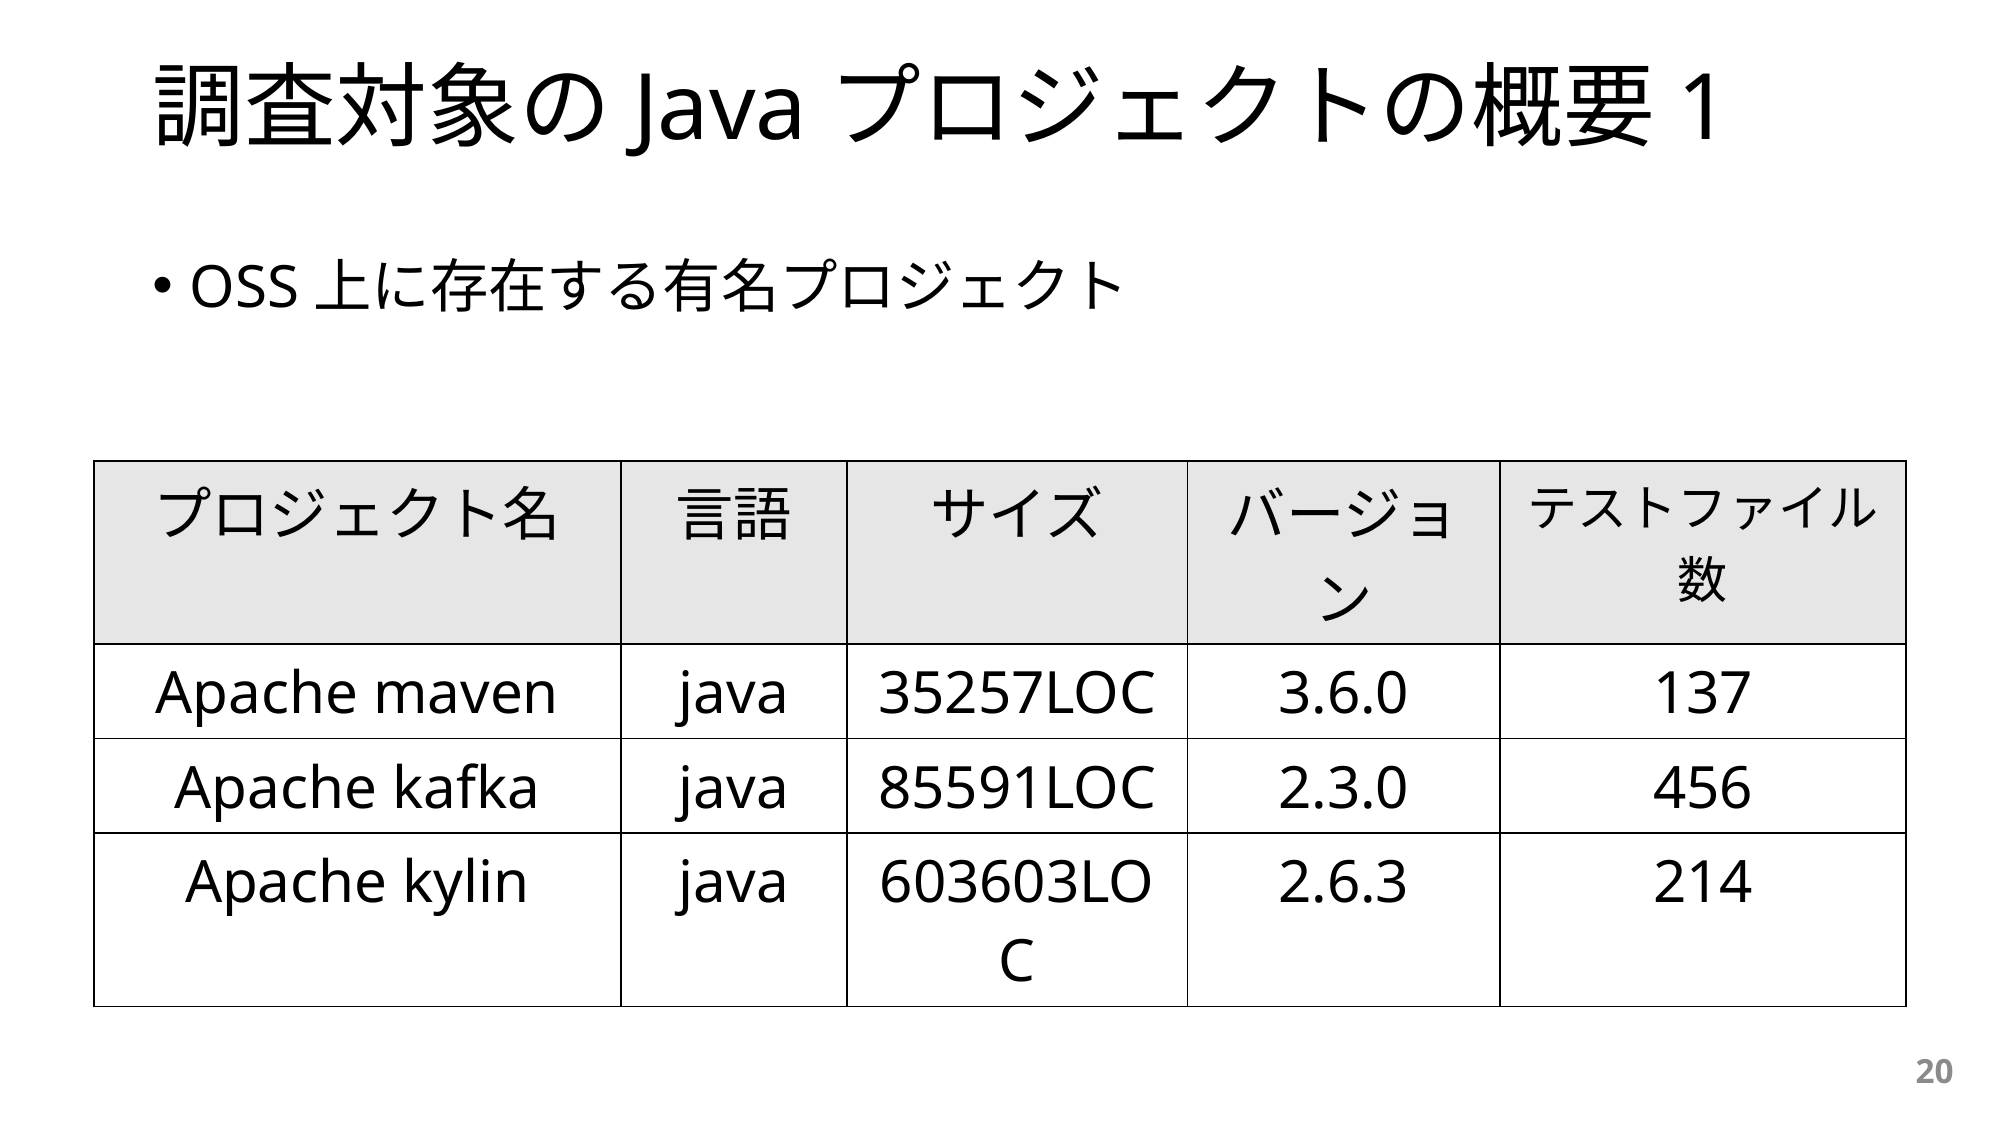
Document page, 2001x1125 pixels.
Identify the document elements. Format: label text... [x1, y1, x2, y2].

table_cell java [622, 739, 846, 832]
table_cell 35257LOC [848, 645, 1187, 738]
table_header バージョン [1188, 462, 1499, 643]
table_header サイズ [848, 462, 1187, 643]
table_cell 3.6.0 [1188, 645, 1499, 738]
table_header プロジェクト名 [95, 462, 620, 643]
table_cell Apache maven [95, 645, 620, 738]
table_cell 2.6.3 [1188, 834, 1499, 1006]
table_cell java [622, 834, 846, 1006]
table_cell 2.3.0 [1188, 739, 1499, 832]
table_cell 85591LOC [848, 739, 1187, 832]
table_header テストファイル数 [1501, 462, 1905, 643]
table_cell 456 [1501, 739, 1905, 832]
table_cell java [622, 645, 846, 738]
list OSS上に存在する有名プロジェクト [137, 249, 1863, 460]
table_cell Apache kylin [95, 834, 620, 1006]
table_cell Apache kafka [95, 739, 620, 832]
table_header 言語 [622, 462, 846, 643]
slide_number 20 [1518, 1042, 1969, 1103]
title 調査対象のJavaプロジェクトの概要1 [137, 1, 1863, 219]
table_cell 137 [1501, 645, 1905, 738]
table_cell 214 [1501, 834, 1905, 1006]
table_cell 603603LOC [848, 834, 1187, 1006]
